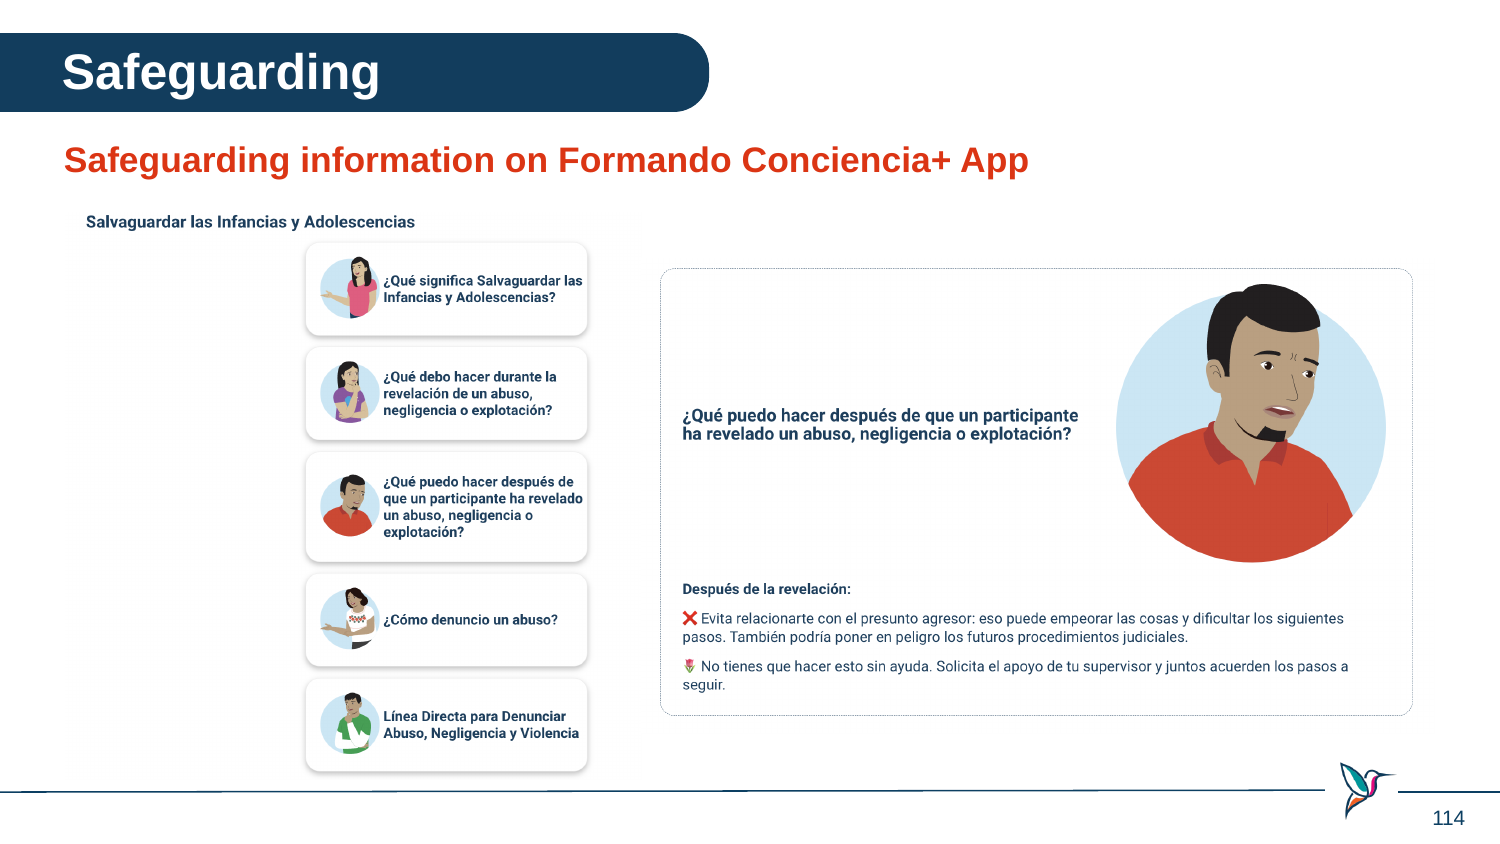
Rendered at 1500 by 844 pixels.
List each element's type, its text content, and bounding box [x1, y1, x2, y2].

picture [1338, 759, 1398, 823]
picture [64, 212, 1436, 780]
text_box [0, 33, 691, 112]
text_box Safeguarding information on Formando Conciencia+ App [48, 129, 1452, 188]
text_box Safeguarding [46, 32, 1135, 108]
